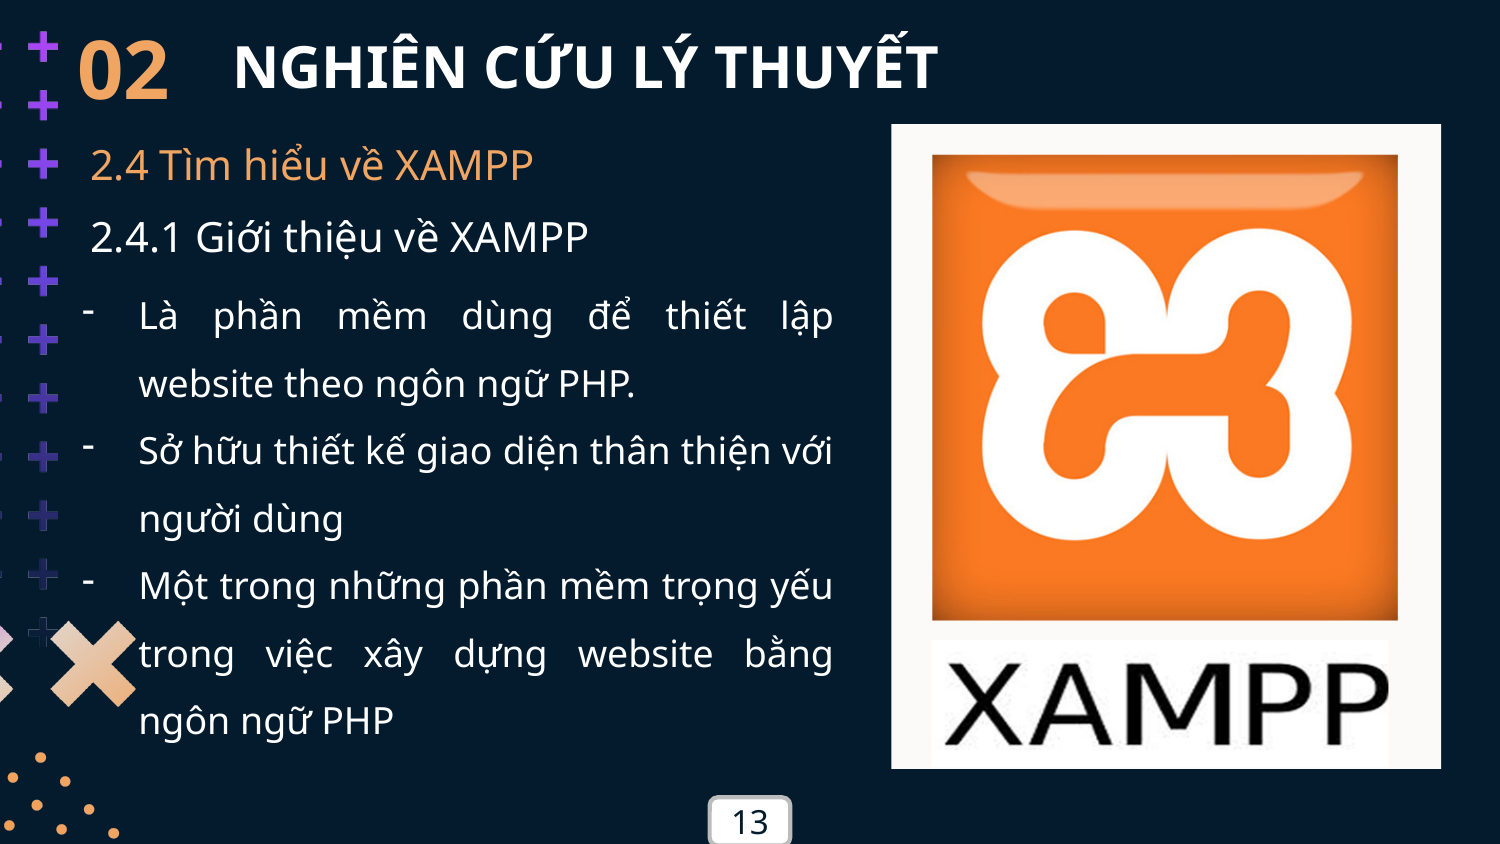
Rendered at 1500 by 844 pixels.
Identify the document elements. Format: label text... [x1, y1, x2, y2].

text_box 2.4.1 Giới thiệu về XAMPP [187, 188, 850, 262]
picture [890, 124, 1442, 769]
text_box 13 [707, 795, 793, 844]
text_box Là phần mềm dùng để thiết lập website theo ngôn ngữ PHP. Sở hữu thiết kế giao diện thân thiện với người dùng Một trong những phần mềm trọng yếu trong việc xây dựng website bằng ngôn ngữ PHP [187, 262, 850, 750]
text_box 2.4 Tìm hiểu về XAMPP [187, 115, 1011, 178]
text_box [0, 31, 183, 844]
text_box NGHIÊN CỨU LÝ THUYẾT [217, 22, 1153, 108]
text_box 02 [62, 10, 218, 115]
